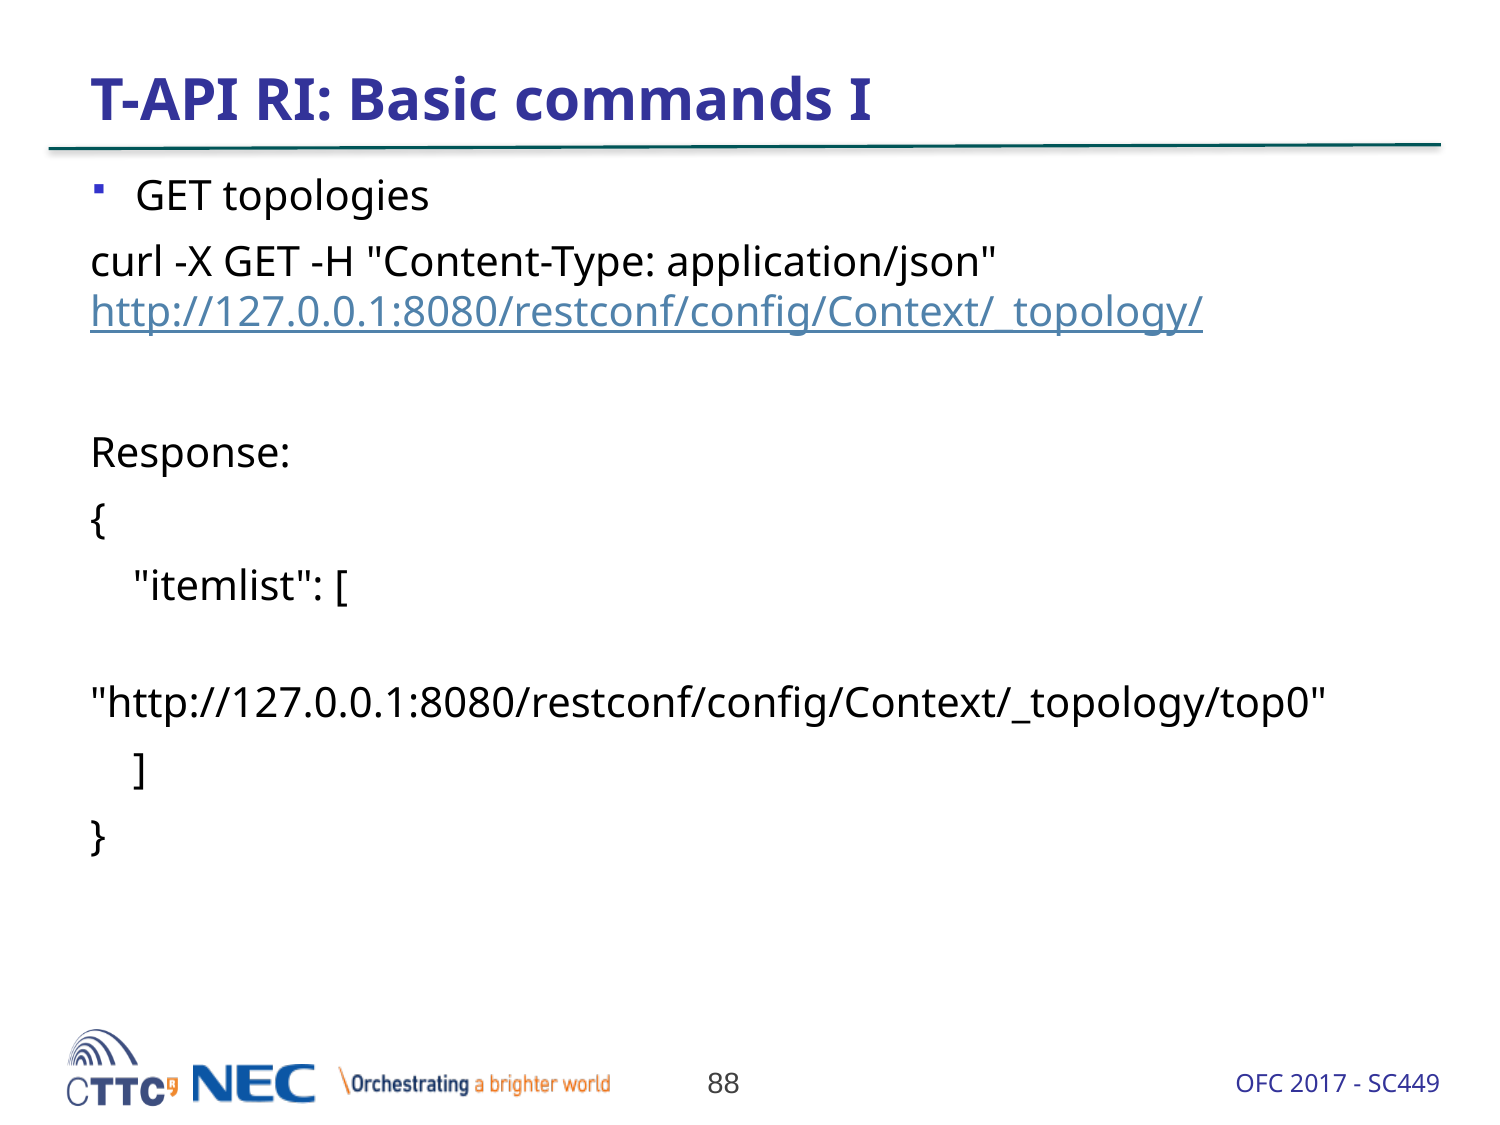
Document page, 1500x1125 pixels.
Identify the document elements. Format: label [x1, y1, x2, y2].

picture [64, 1027, 180, 1110]
picture [193, 1064, 611, 1104]
list [74, 160, 1426, 1024]
slide_number [651, 1057, 797, 1118]
title [74, 57, 1426, 141]
footer [1220, 1060, 1491, 1102]
